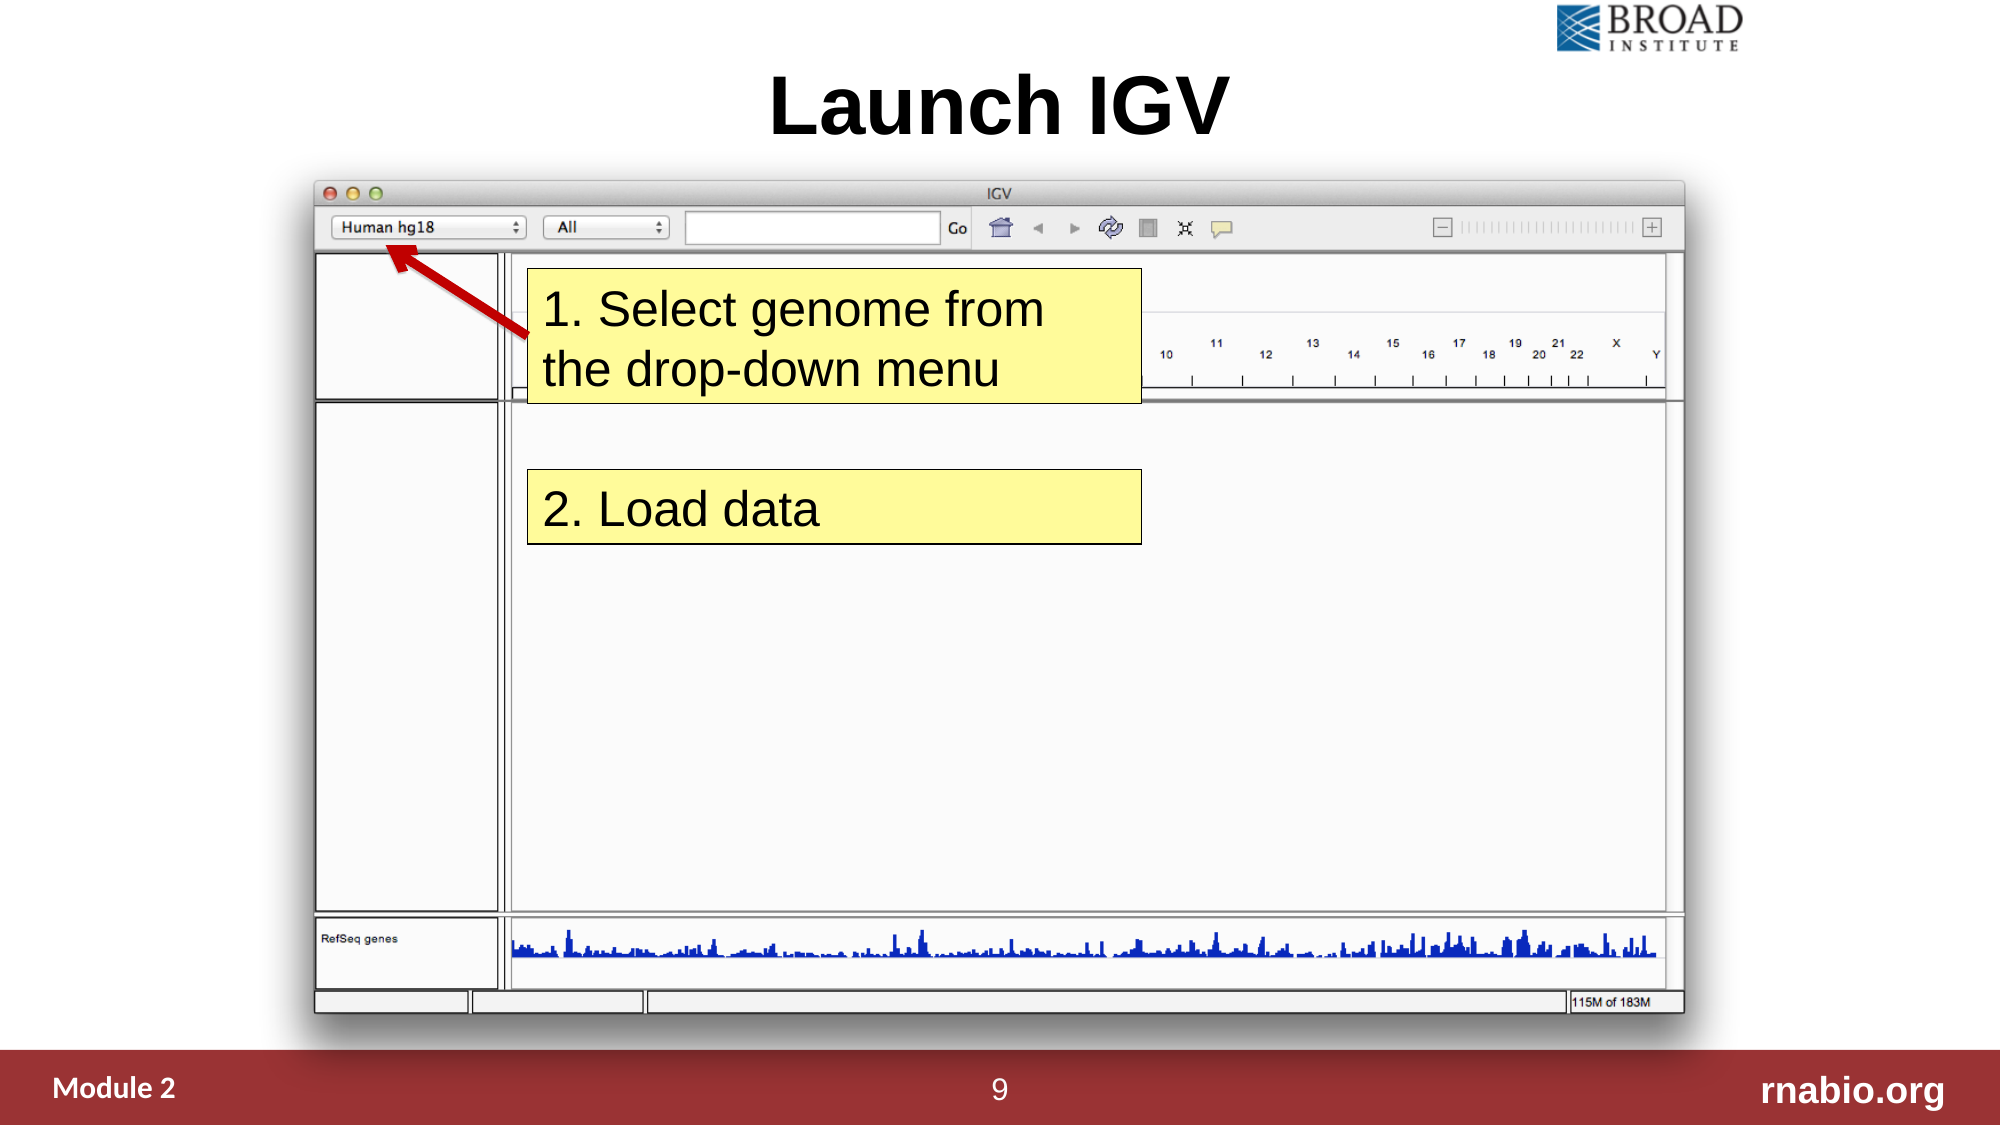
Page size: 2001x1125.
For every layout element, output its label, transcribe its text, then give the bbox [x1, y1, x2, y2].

picture [1554, 0, 1747, 58]
picture [249, 141, 1751, 1104]
title Launch IGV [275, 7, 1725, 140]
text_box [385, 244, 528, 337]
